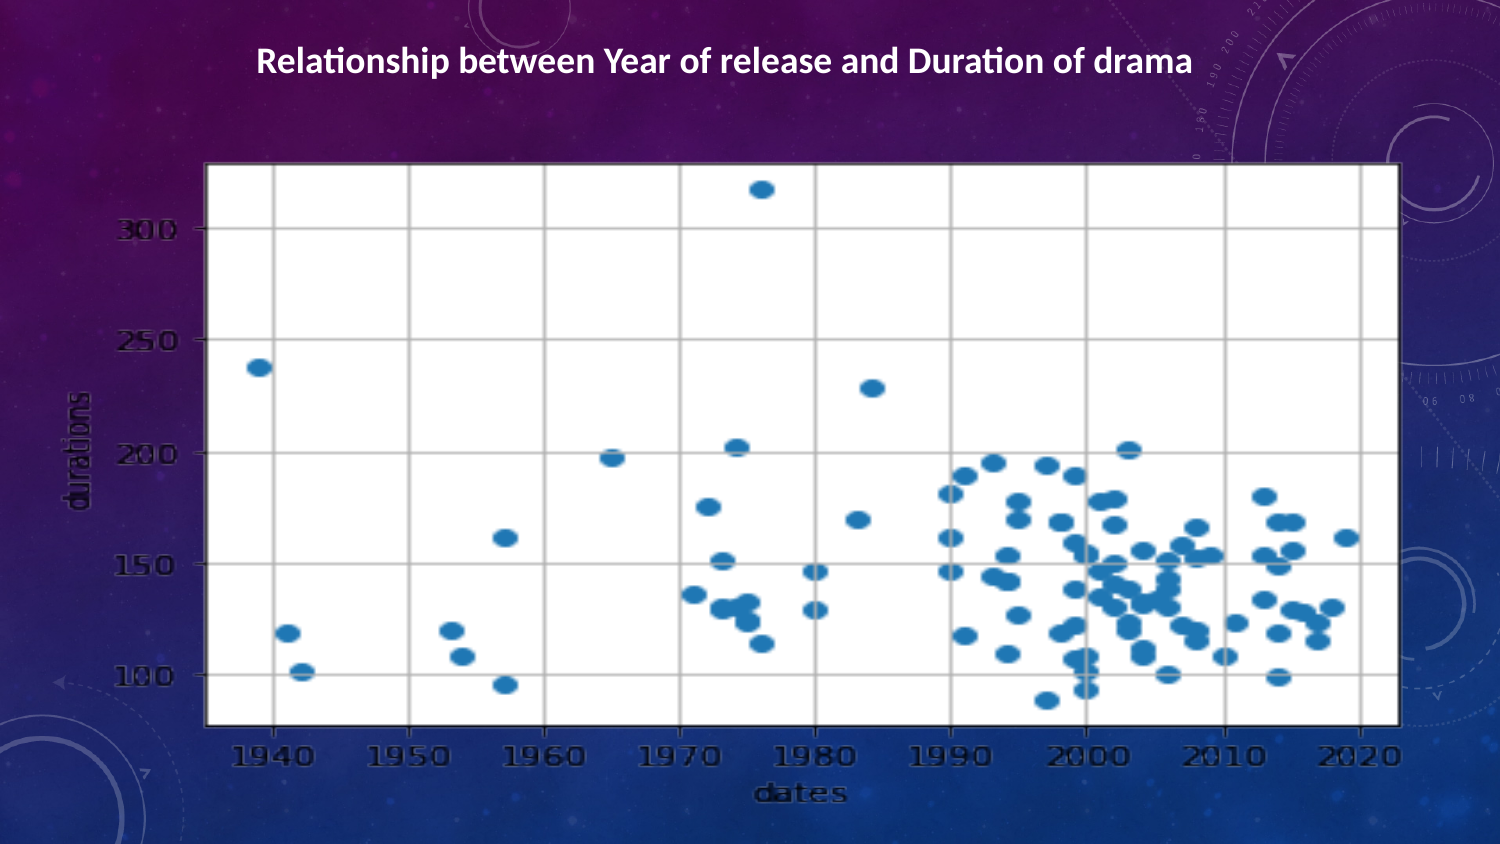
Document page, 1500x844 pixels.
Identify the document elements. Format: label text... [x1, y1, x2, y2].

picture [0, 0, 1500, 844]
text_box Relationship between Year of release and Duration of drama [241, 28, 1412, 88]
